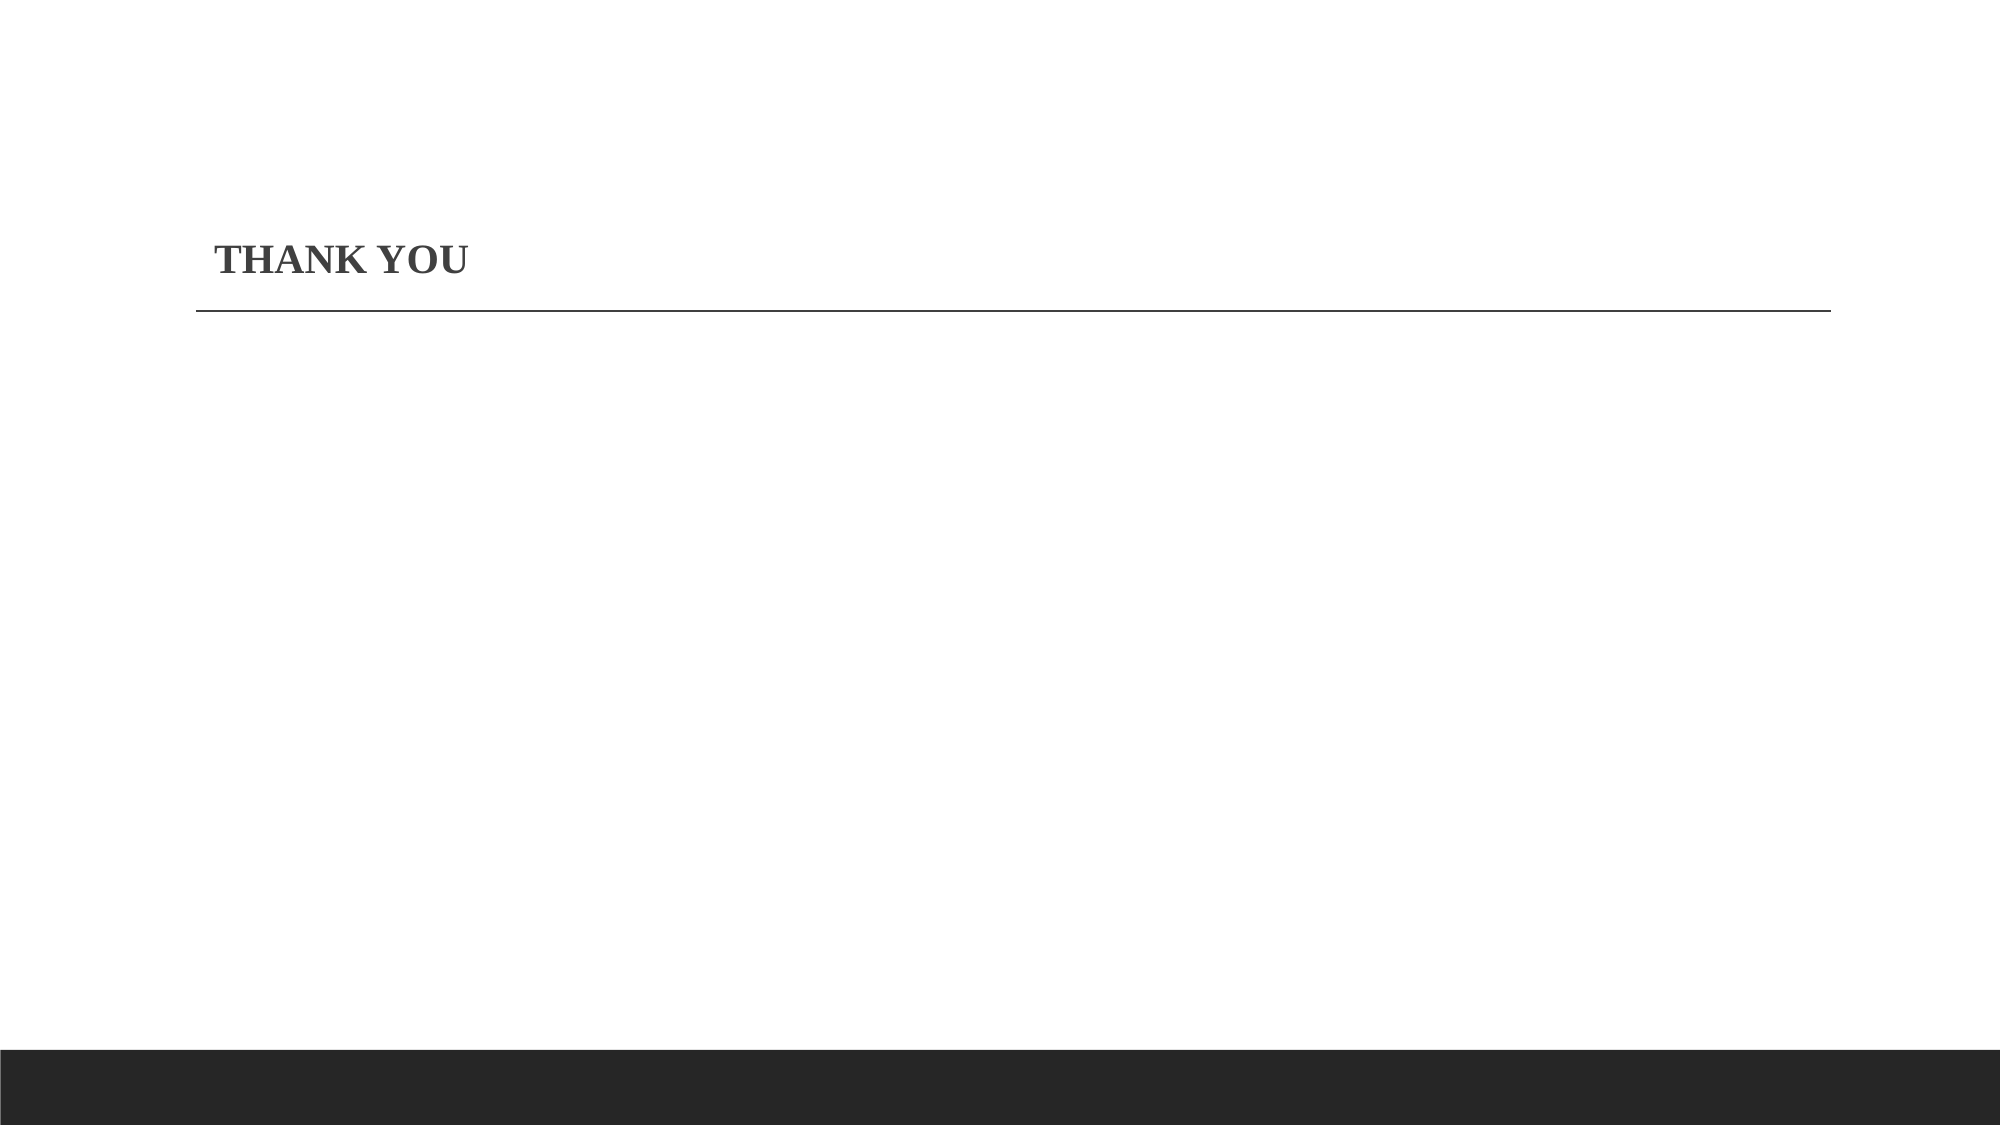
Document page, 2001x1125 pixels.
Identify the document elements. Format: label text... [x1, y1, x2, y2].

list THANK YOU [199, 219, 1850, 837]
